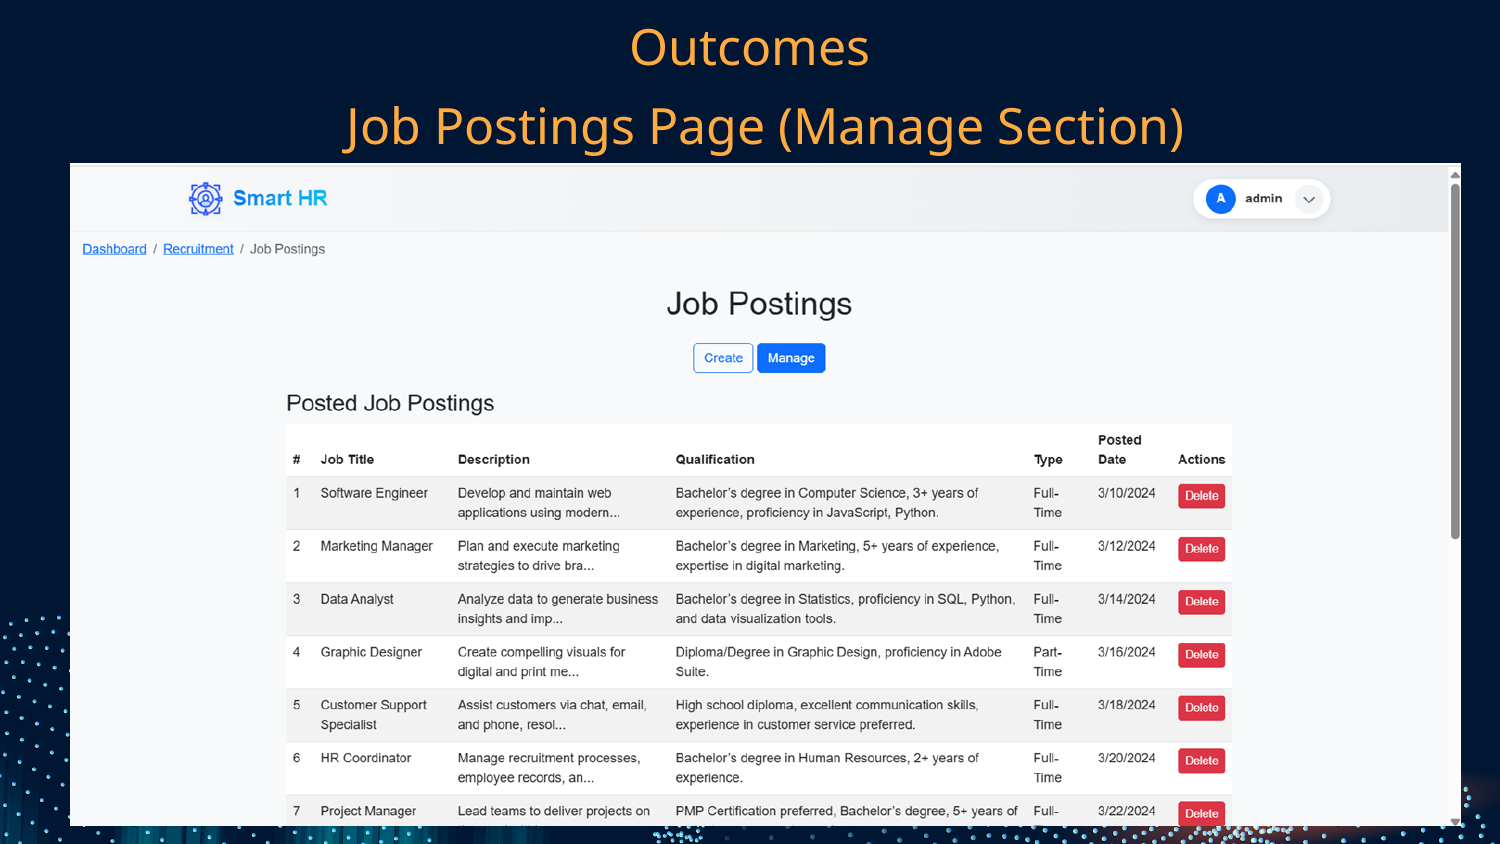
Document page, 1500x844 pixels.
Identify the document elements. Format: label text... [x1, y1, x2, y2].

picture [0, 0, 1500, 844]
text_box Job Postings Page (Manage Section) [70, 79, 1461, 162]
title Outcomes [364, 0, 1136, 79]
